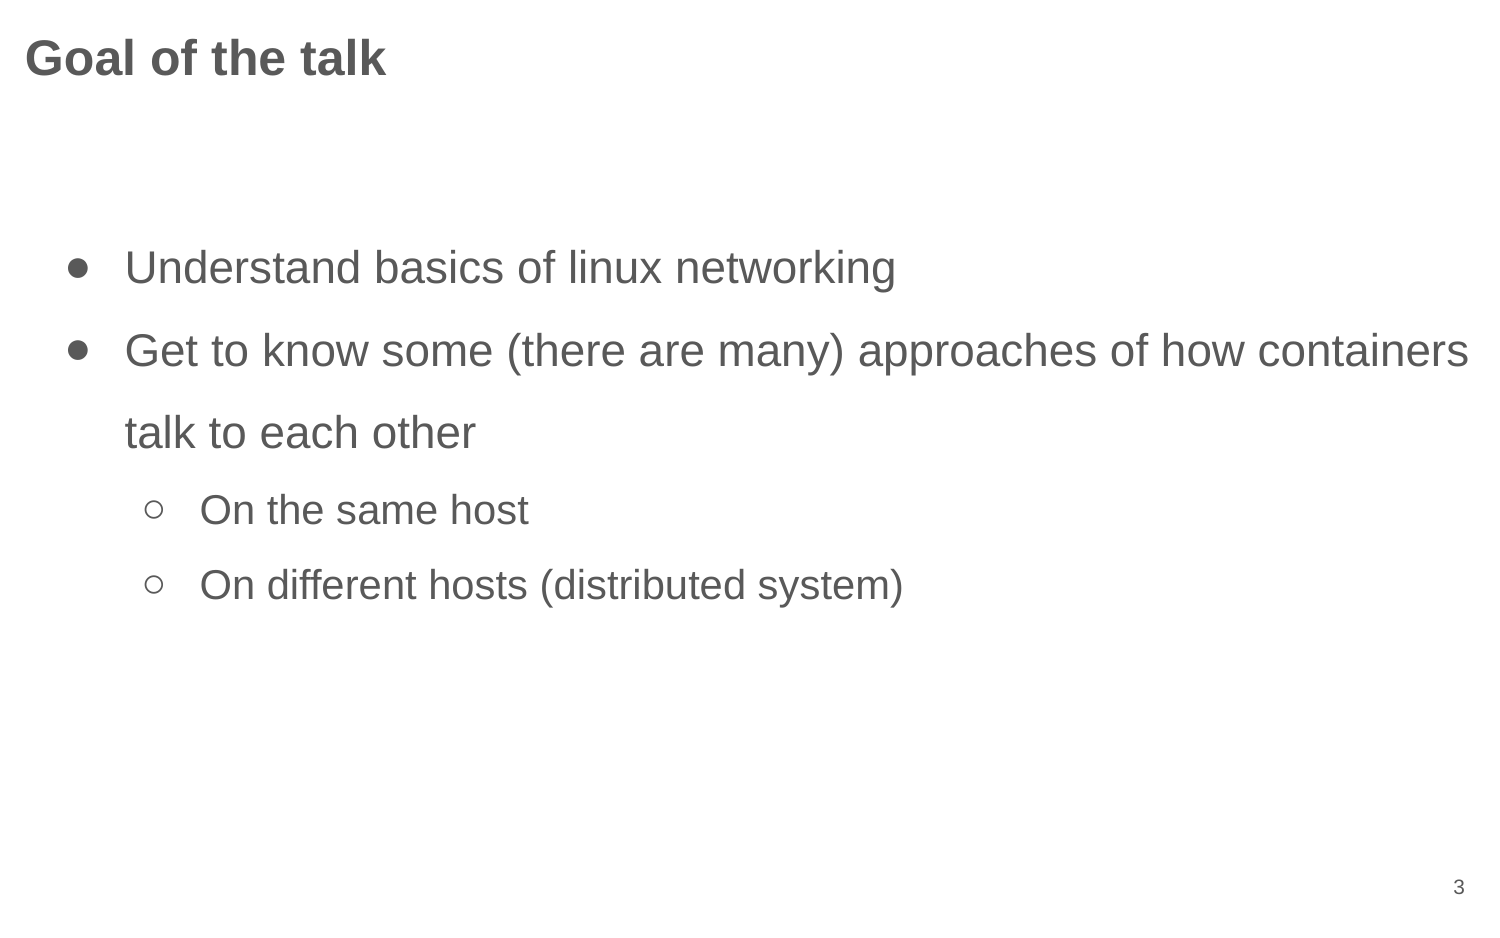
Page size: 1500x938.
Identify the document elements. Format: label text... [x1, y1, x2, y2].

text_box Goal of the talk [10, 10, 932, 138]
slide_number ‹#› [1389, 849, 1480, 922]
text_box Understand basics of linux networking Get to know some (there are many) approaches of how containers talk to each other On the same host On different hosts (distributed system) [34, 195, 1500, 889]
